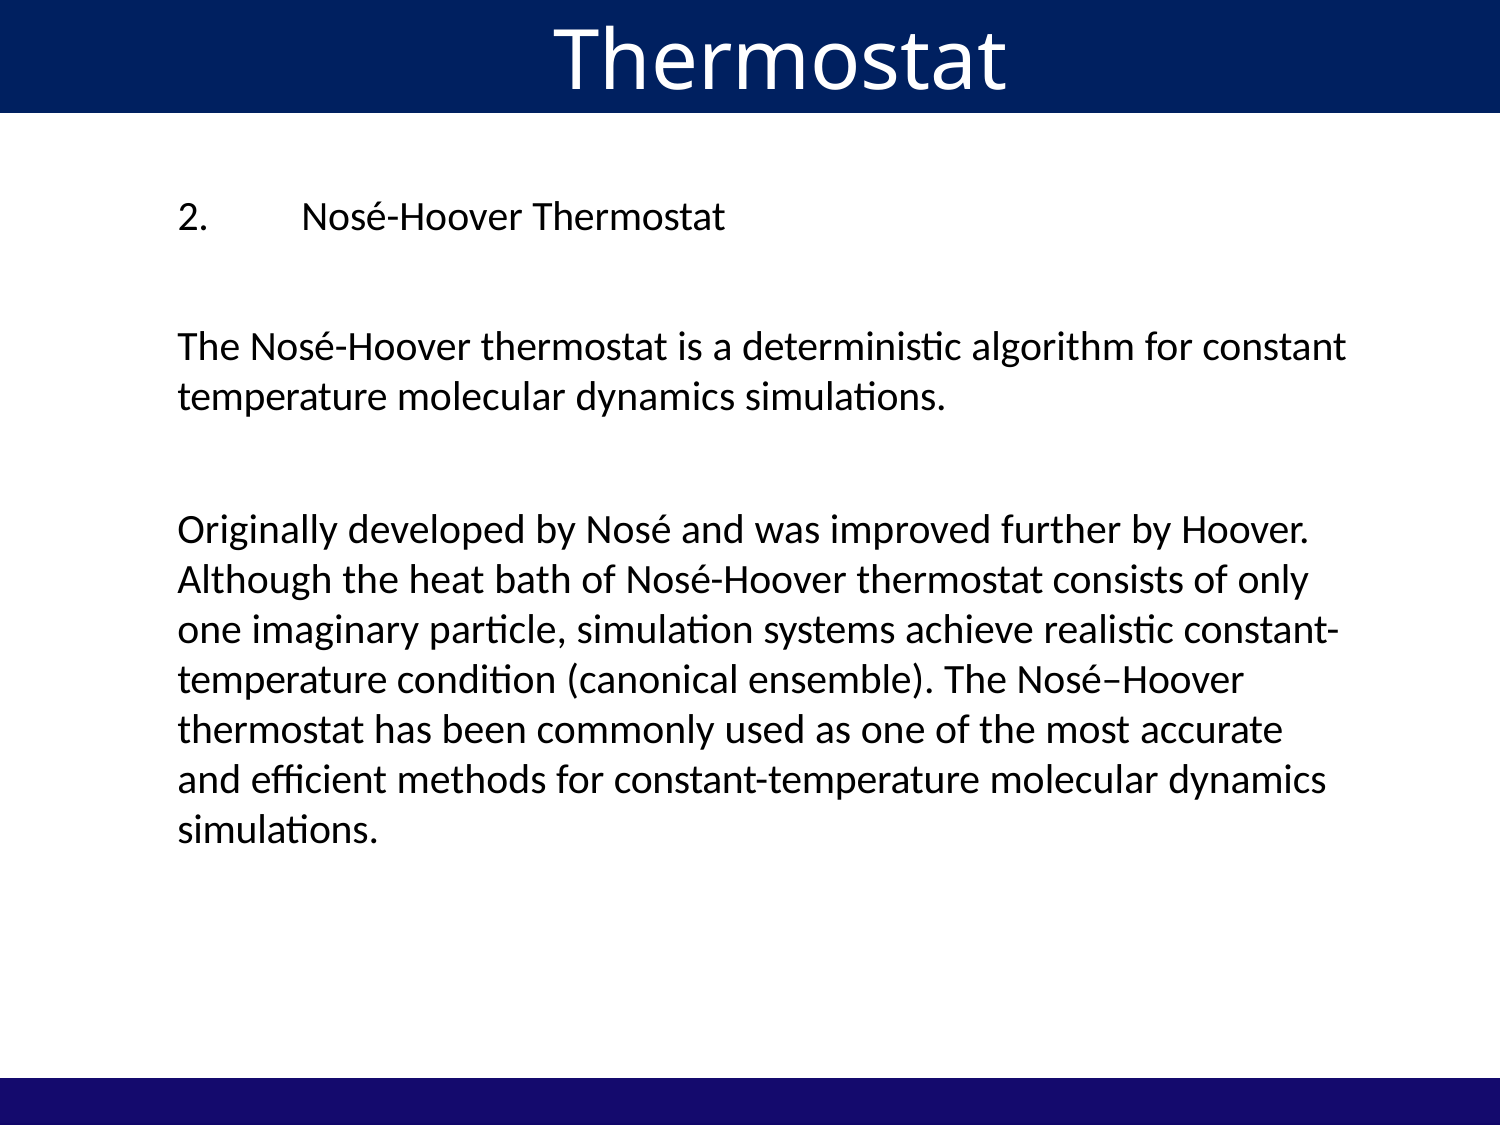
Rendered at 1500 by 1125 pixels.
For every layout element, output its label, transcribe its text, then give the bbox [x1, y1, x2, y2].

text_box Thermostat [315, 0, 1245, 114]
text_box 2. Nosé-Hoover Thermostat [114, 181, 863, 246]
picture [0, 1078, 1500, 1125]
text_box The Nosé-Hoover thermostat is a deterministic algorithm for constant temperature molecular dynamics simulations. Originally developed by Nosé and was improved further by Hoover. Although the heat bath of Nosé-Hoover thermostat consists of only one imaginary particle, simulation systems achieve realistic constant- temperature condition (canonical ensemble). The Nosé–Hoover thermostat has been commonly used as one of the most accurate and efficient methods for constant-temperature molecular dynamics simulations. [175, 266, 1358, 853]
